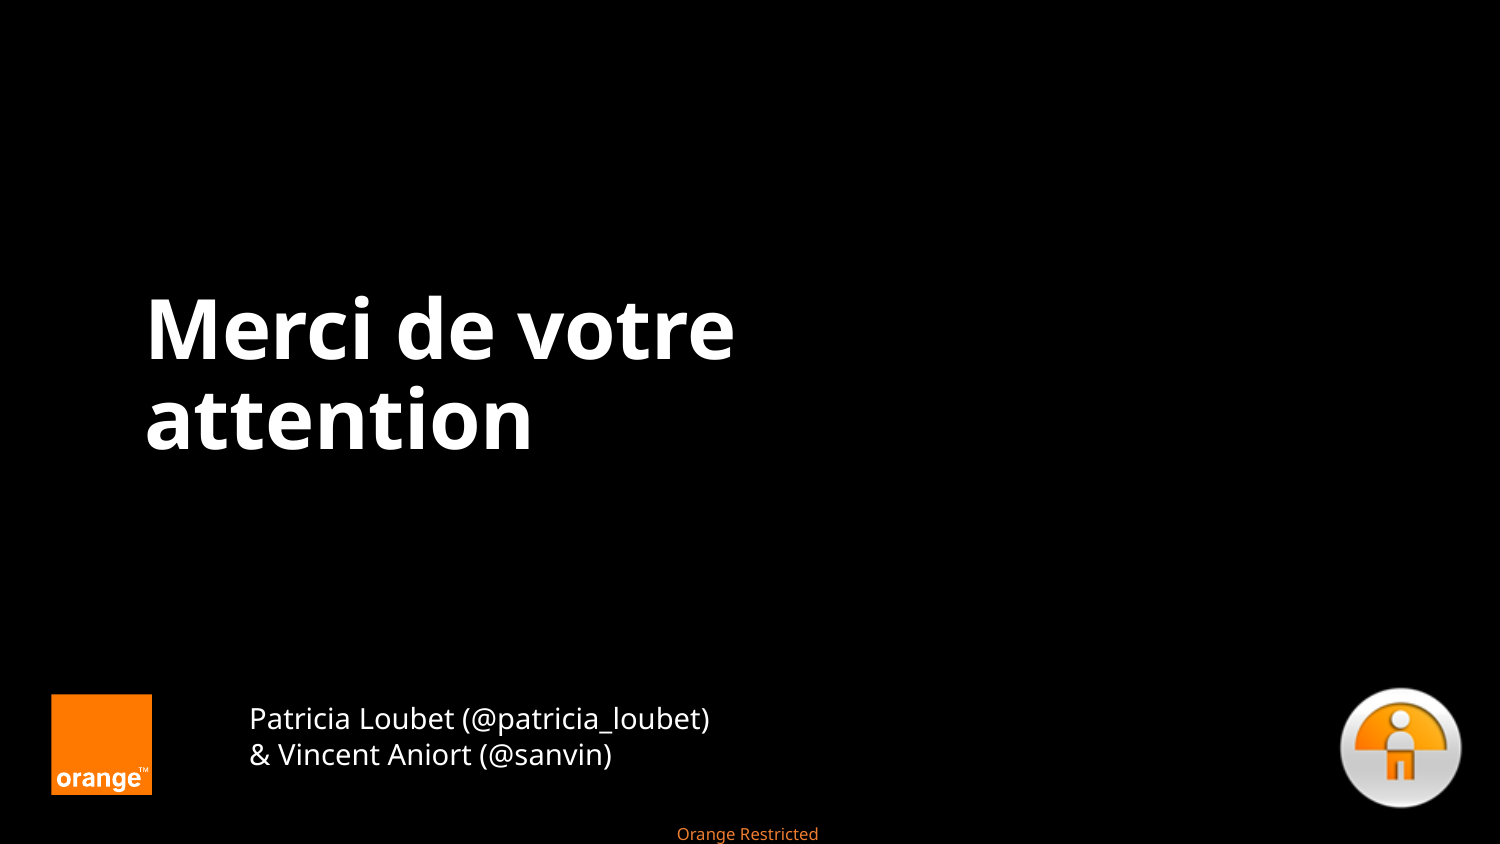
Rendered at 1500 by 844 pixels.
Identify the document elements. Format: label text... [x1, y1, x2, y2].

picture [1328, 674, 1475, 815]
text_box Patricia Loubet (@patricia_loubet) & Vincent Aniort (@sanvin) [159, 693, 910, 779]
title Merci de votre attention [129, 280, 922, 403]
